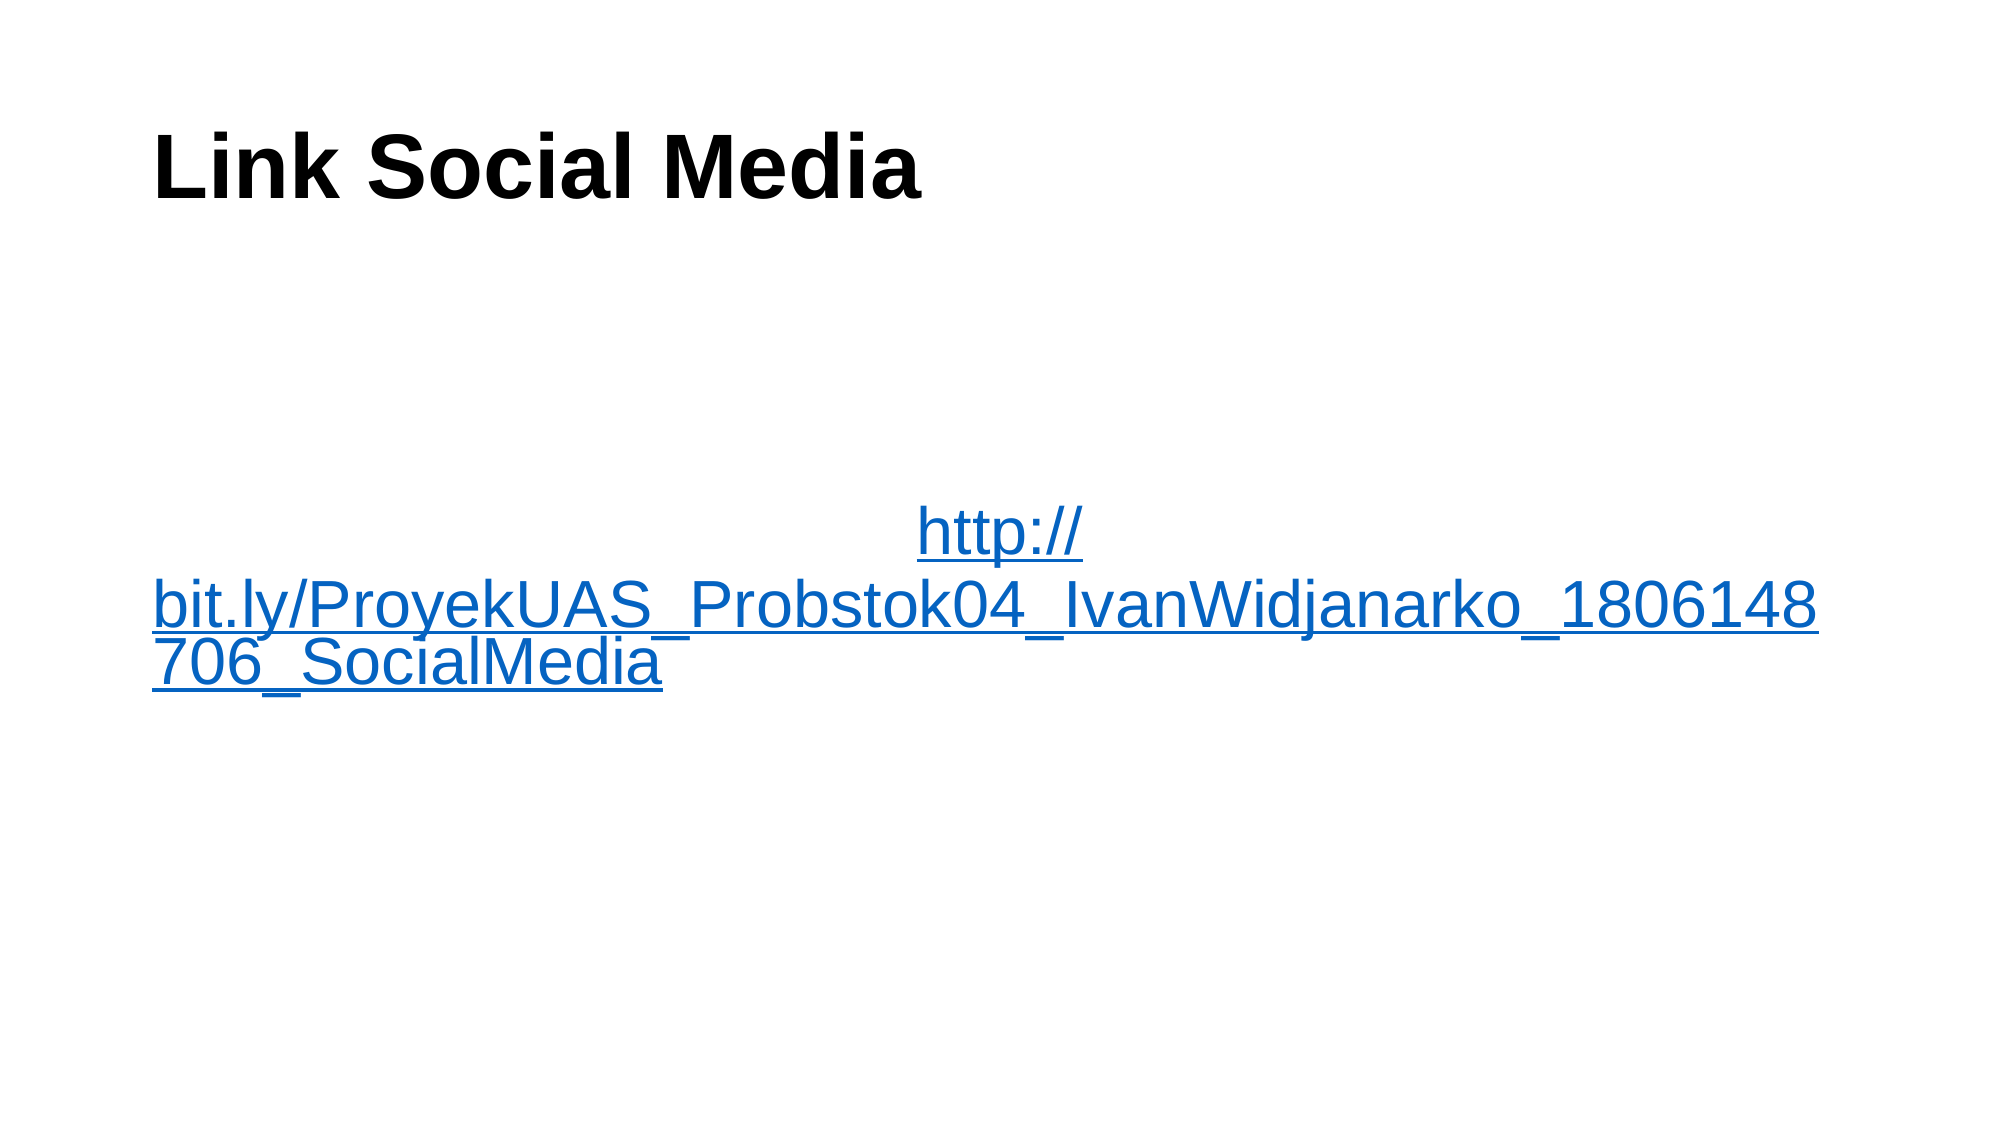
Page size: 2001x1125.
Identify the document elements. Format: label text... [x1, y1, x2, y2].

title Link Social Media [137, 59, 1863, 278]
list http://bit.ly/ProyekUAS_Probstok04_IvanWidjanarko_1806148706_SocialMedia [137, 489, 1863, 668]
